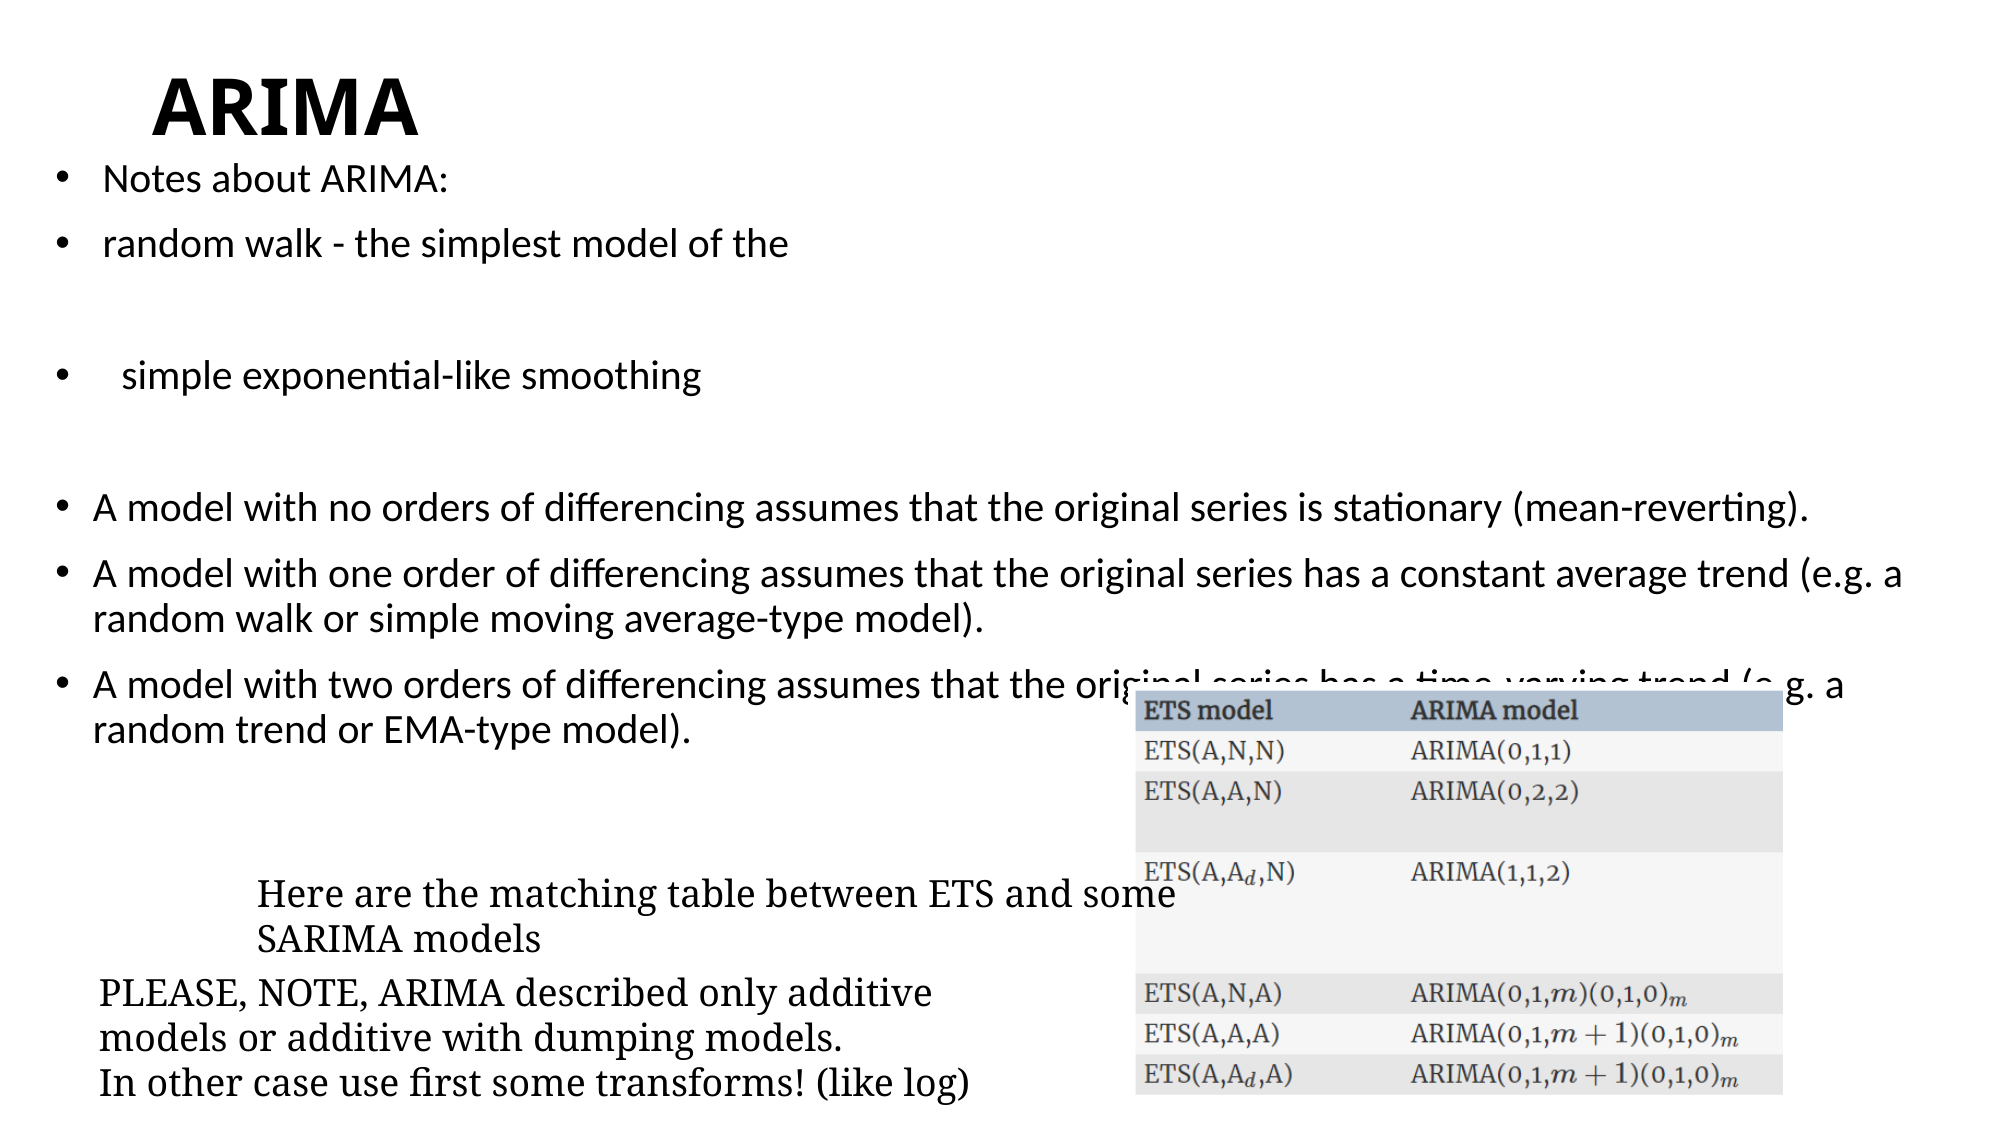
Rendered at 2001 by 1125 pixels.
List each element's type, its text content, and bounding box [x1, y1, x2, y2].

text_box Here are the matching table between ETS and some SARIMA models [242, 817, 1128, 968]
text_box PLEASE, NOTE, ARIMA described only additive models or additive with dumping models. In other case use first some transforms! (like log) [84, 916, 1085, 1112]
picture [1128, 682, 1783, 1109]
title ARIMA [137, 59, 1863, 161]
